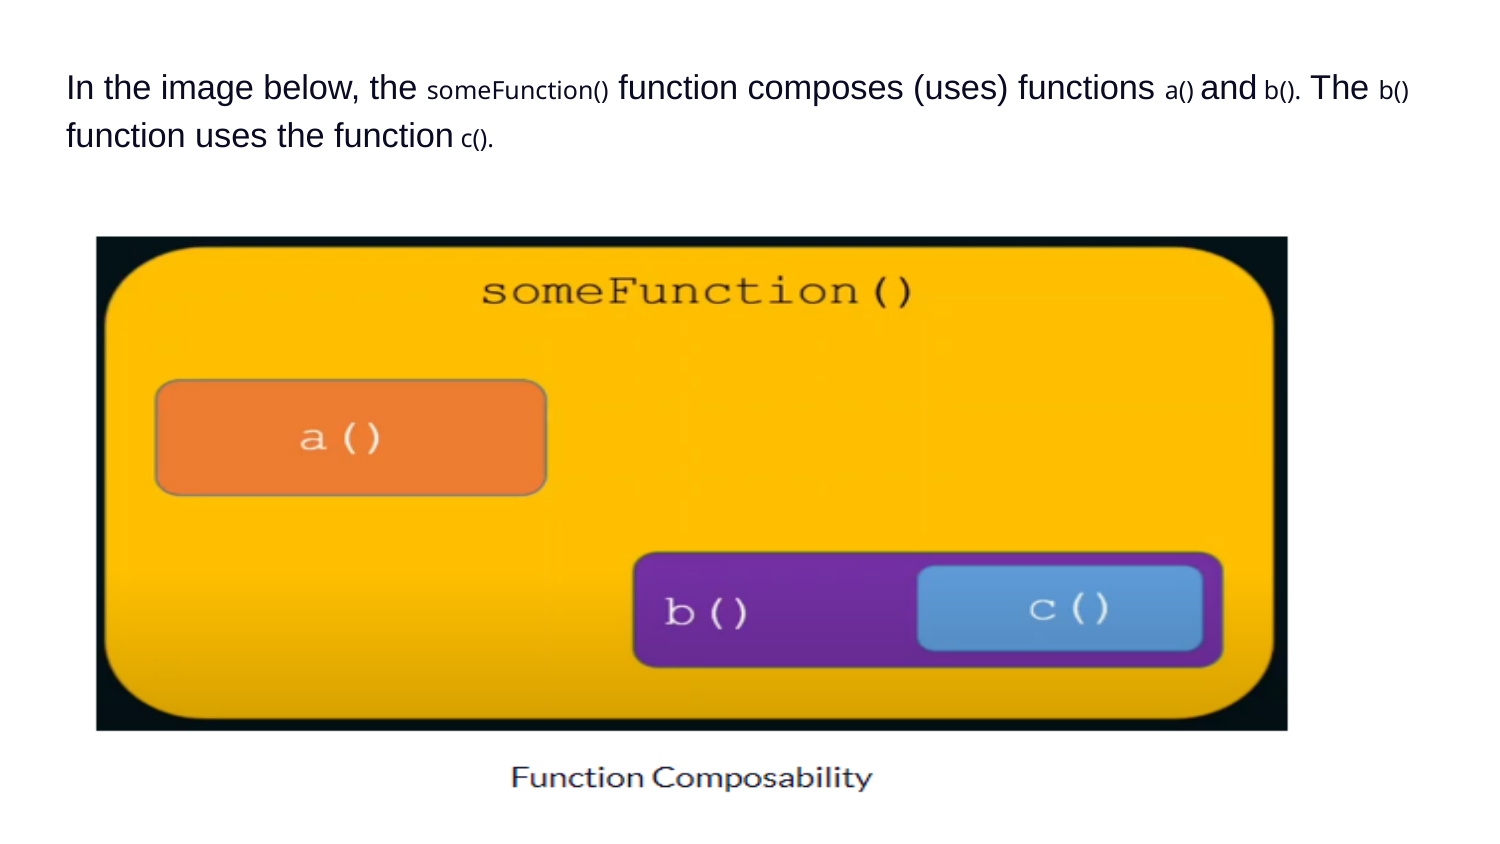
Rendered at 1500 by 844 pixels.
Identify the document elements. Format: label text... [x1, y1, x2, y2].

picture [69, 218, 1308, 801]
list In the image below, the someFunction() function composes (uses) functions a() and b(). The b() function uses the function c(). [51, 44, 1449, 750]
